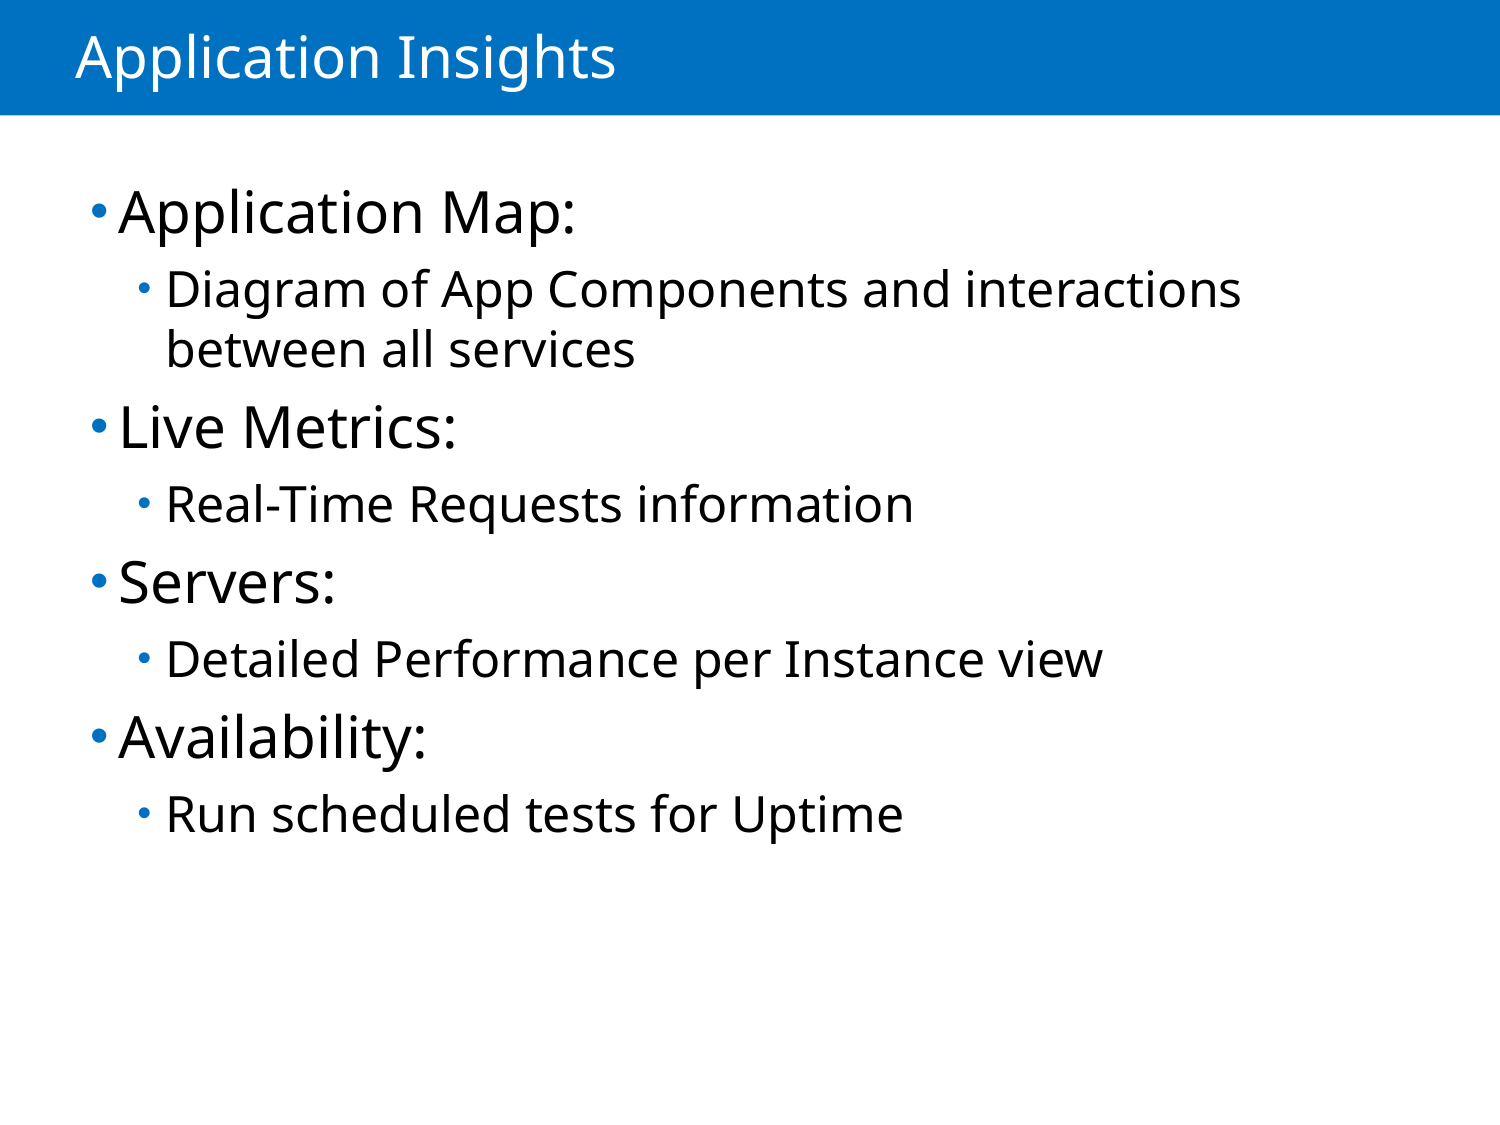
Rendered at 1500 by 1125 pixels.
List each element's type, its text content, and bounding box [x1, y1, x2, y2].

title Application Insights [75, 0, 1351, 122]
text_box Application Map: Diagram of App Components and interactions between all services Live Metrics: Real-Time Requests information Servers: Detailed Performance per Instance view Availability: Run scheduled tests for Uptime [75, 167, 1408, 1012]
